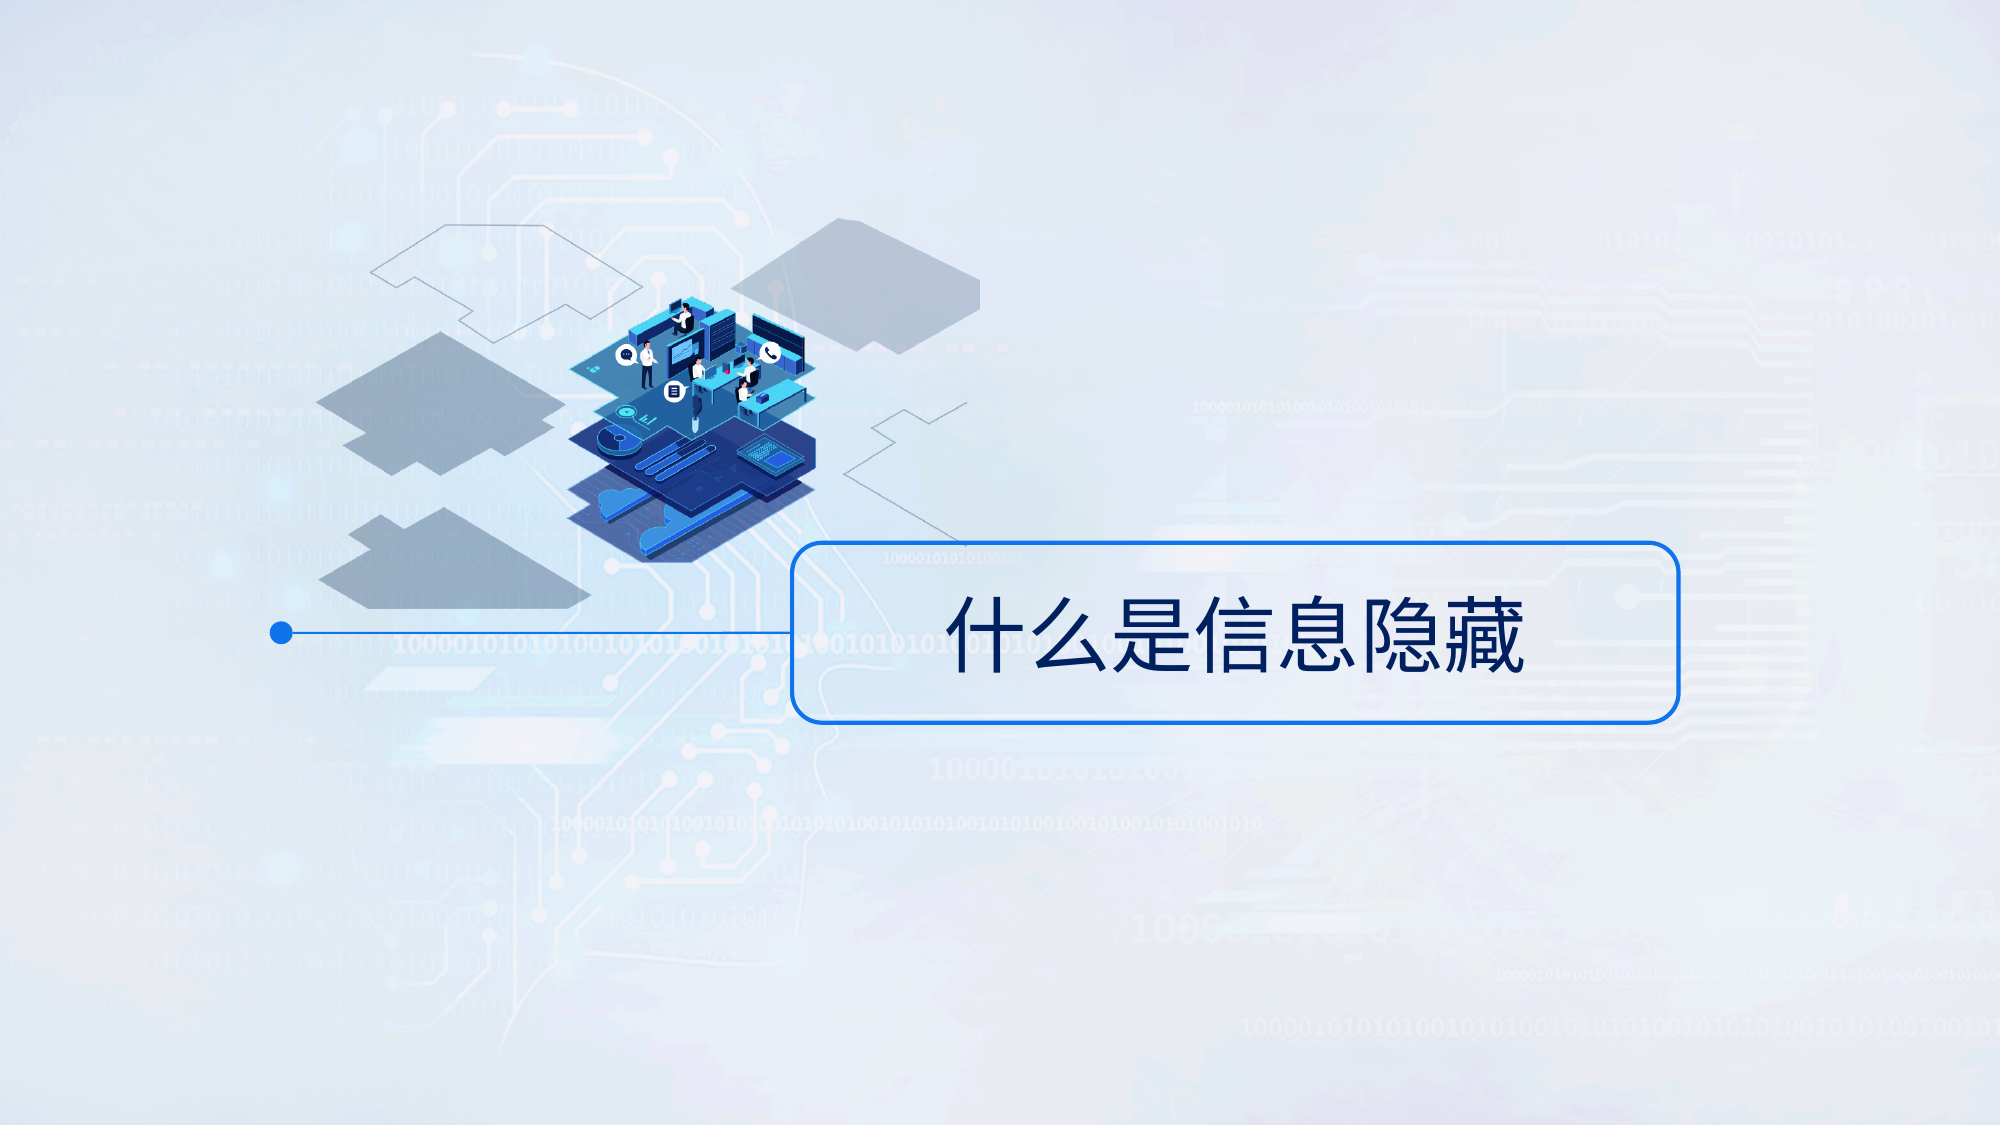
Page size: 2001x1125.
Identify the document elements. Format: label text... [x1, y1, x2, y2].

text_box 什么是信息隐藏 [791, 541, 1680, 724]
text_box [269, 621, 793, 645]
picture [0, 0, 2000, 1125]
